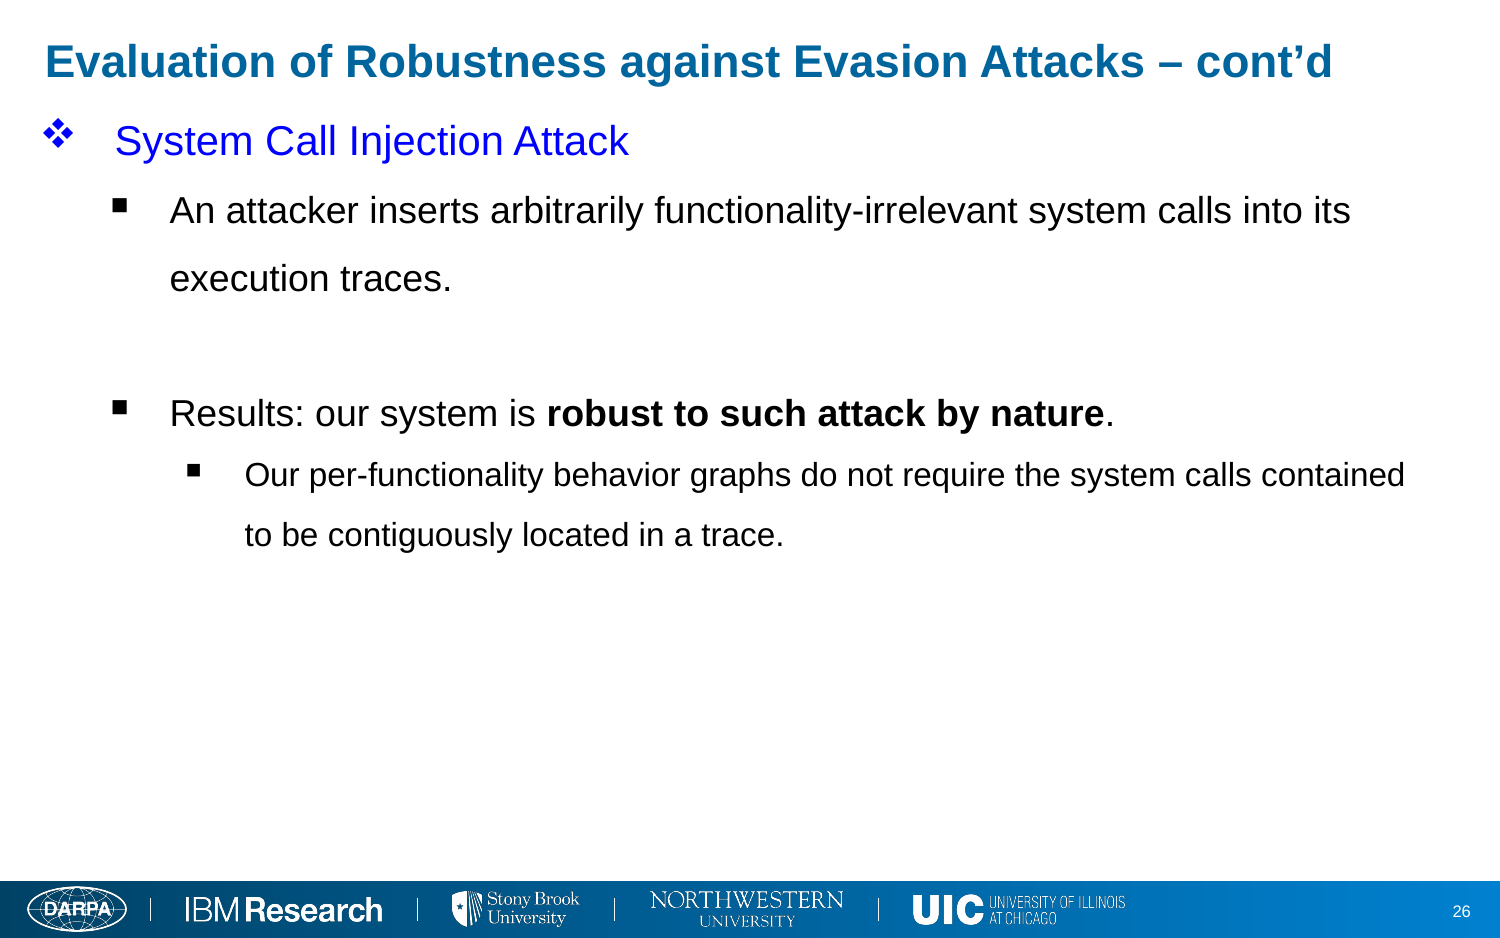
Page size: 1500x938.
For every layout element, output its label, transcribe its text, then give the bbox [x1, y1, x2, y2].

picture [27, 886, 127, 932]
picture [452, 891, 580, 927]
text_box System Call Injection Attack An attacker inserts arbitrarily functionality-irrelevant system calls into its execution traces. Results: our system is robust to such attack by nature. Our per-functionality behavior graphs do not require the system calls contained to be contiguously located in a trace. [24, 106, 1450, 561]
title Evaluation of Robustness against Evasion Attacks – cont’d [29, 29, 1469, 85]
picture [650, 891, 843, 927]
picture [186, 897, 382, 922]
picture [913, 894, 1125, 925]
